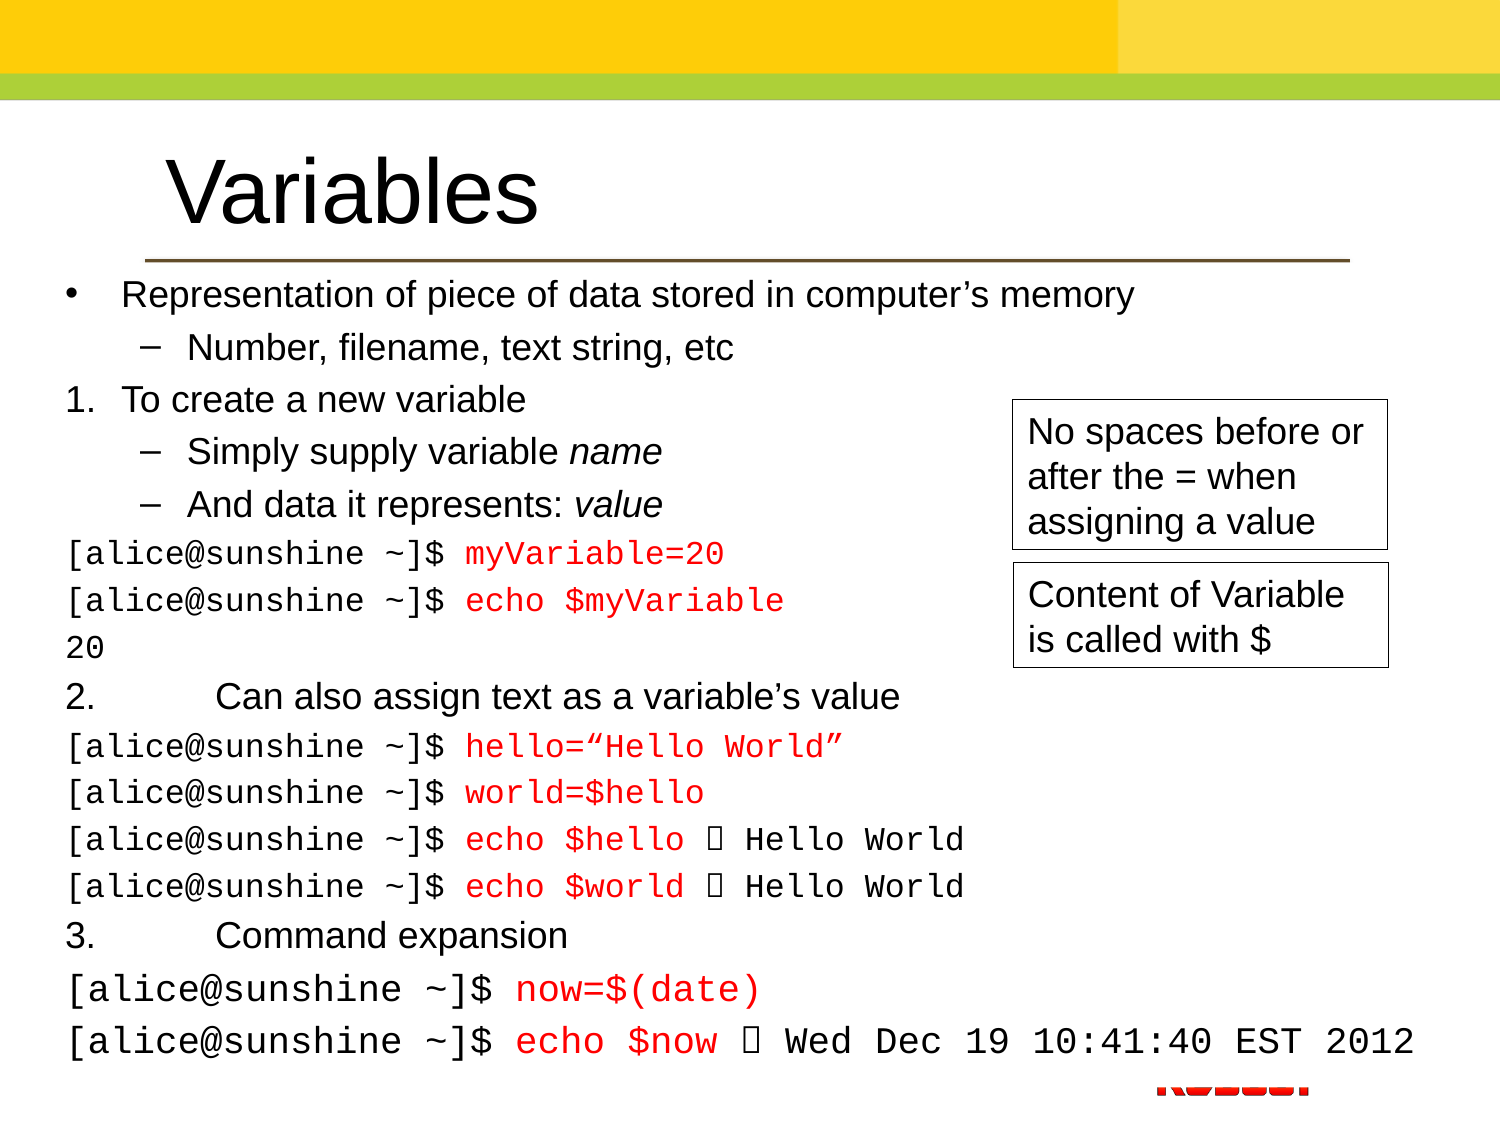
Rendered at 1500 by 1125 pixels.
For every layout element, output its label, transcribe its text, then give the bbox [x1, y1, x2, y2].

text_box No spaces before or after the = when assigning a value [1012, 399, 1388, 550]
picture [0, 0, 1500, 1125]
text_box Content of Variable is called with $ [1013, 562, 1389, 668]
list Representation of piece of data stored in computer’s memory Number, filename, text string, etc To create a new variable Simply supply variable name And data it represents: value [alice@sunshine ~]$ myVariable=20 [alice@sunshine ~]$ echo $myVariable 20 2. Can also assign text as a variable’s value [alice@sunshine ~]$ hello=“Hello World” [alice@sunshine ~]$ world=$hello [alice@sunshine ~]$ echo $hello  Hello World [alice@sunshine ~]$ echo $world  Hello World 3. Command expansion [alice@sunshine ~]$ now=$(date) [alice@sunshine ~]$ echo $now  Wed Dec 19 10:41:40 EST 2012 [50, 262, 1475, 1088]
title Variables [150, 123, 866, 250]
slide_number 17 [1074, 1088, 1425, 1103]
